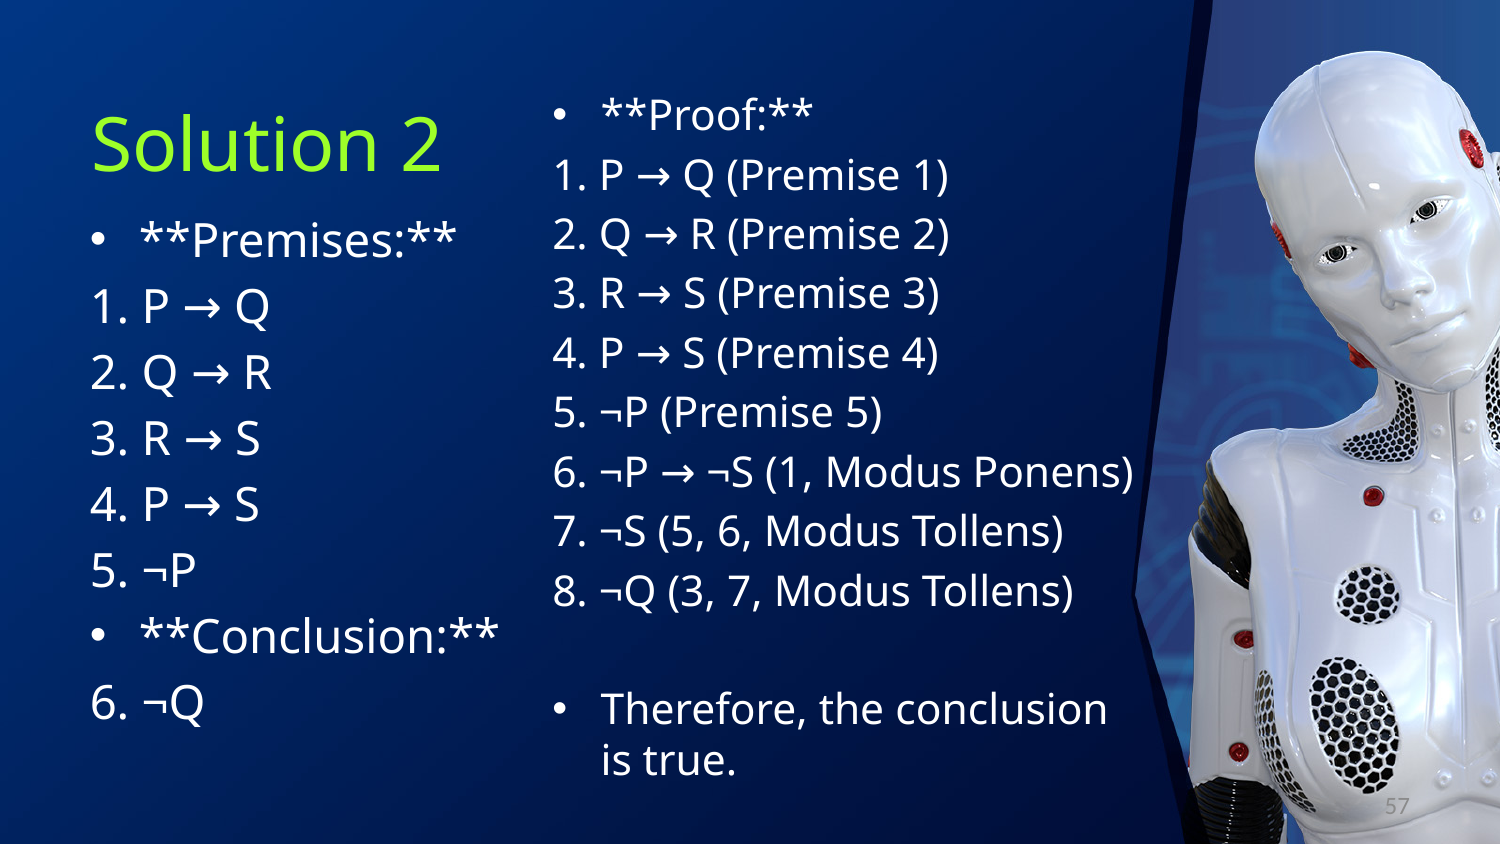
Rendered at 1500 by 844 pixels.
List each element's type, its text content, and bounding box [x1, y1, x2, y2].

title Solution 2 [1150, 82, 1154, 202]
text_box **Proof:** 1. P → Q (Premise 1) 2. Q → R (Premise 2) 3. R → S (Premise 3) 4. P → S (Premise 4) 5. ¬P (Premise 5) 6. ¬P → ¬S (1, Modus Ponens) 7. ¬S (5, 6, Modus Tollens) 8. ¬Q (3, 7, Modus Tollens) Therefore, the conclusion is true. [537, 21, 1150, 809]
list **Premises:** 1. P → Q 2. Q → R 3. R → S 4. P → S 5. ¬P **Conclusion:** 6. ¬Q [74, 202, 517, 779]
title Solution 2 [75, 82, 537, 202]
picture [0, 0, 1500, 844]
slide_number 57 [1074, 782, 1425, 827]
